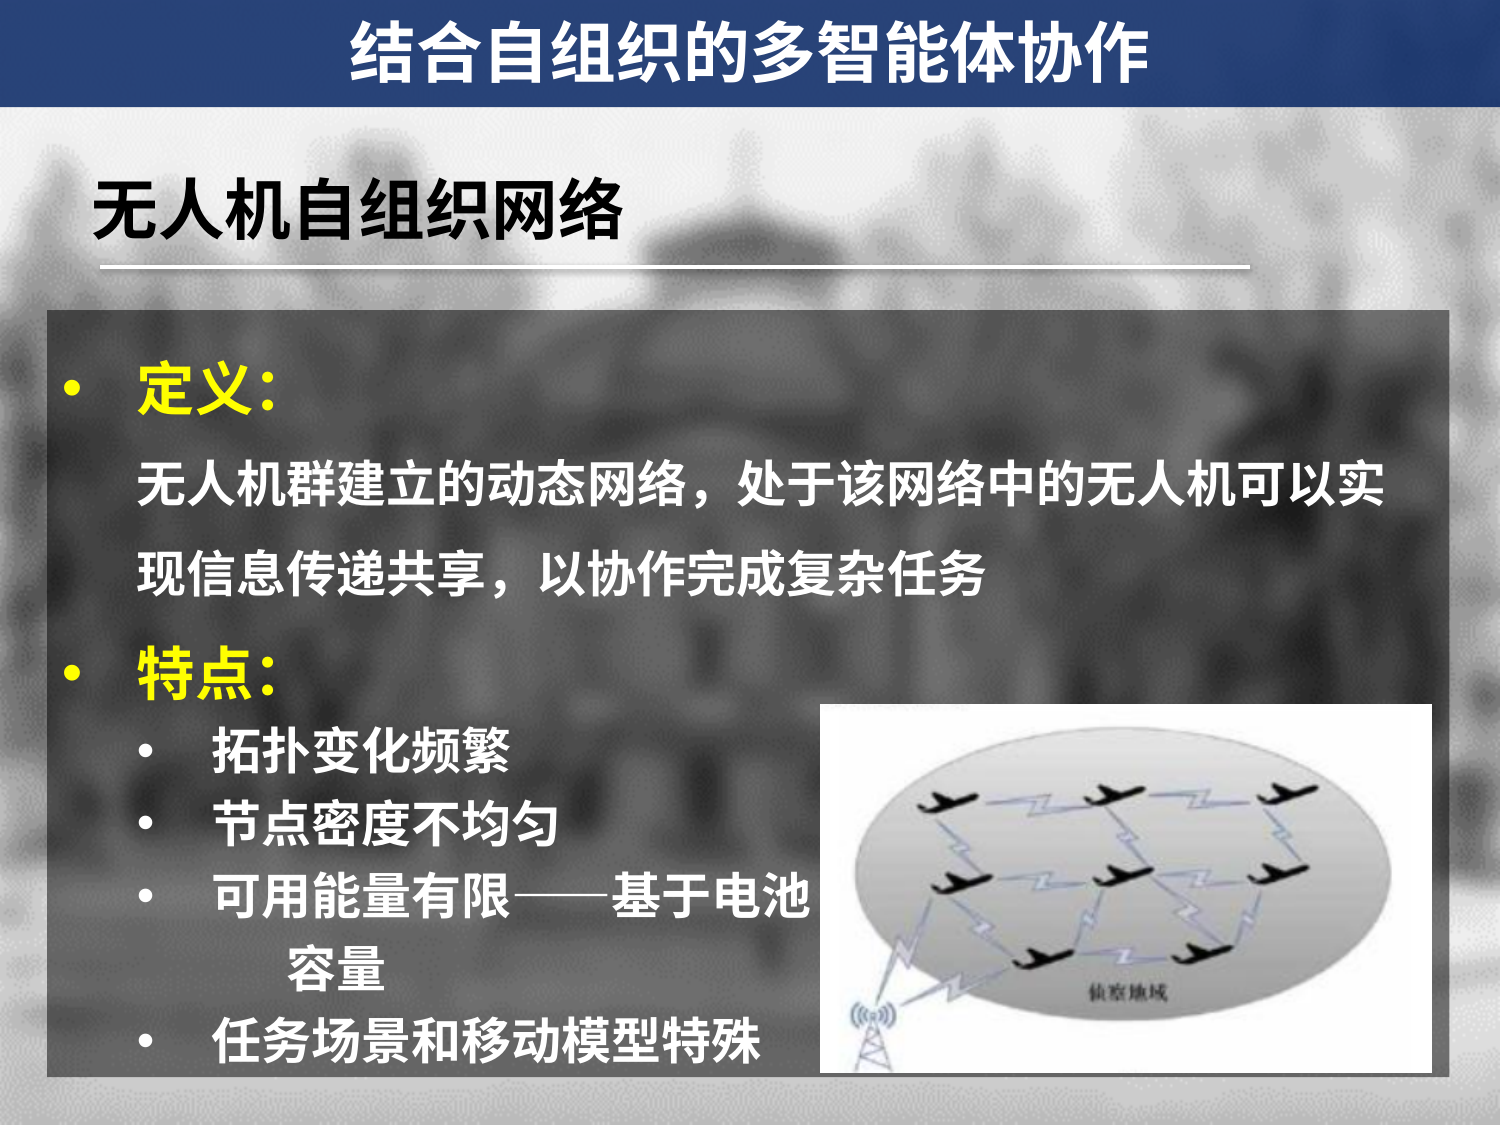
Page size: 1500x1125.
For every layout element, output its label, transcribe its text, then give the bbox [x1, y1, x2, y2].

text_box 无人机自组织网络 [76, 160, 1377, 256]
picture [0, 109, 1500, 1125]
text_box 结合自组织的多智能体协作 [0, 0, 1500, 109]
text_box 定义： 无人机群建立的动态网络，处于该网络中的无人机可以实现信息传递共享，以协作完成复杂任务 特点： 拓扑变化频繁 节点密度不均匀 可用能量有限——基于电池 容量 任务场景和移动模型特殊 [47, 310, 1450, 1078]
